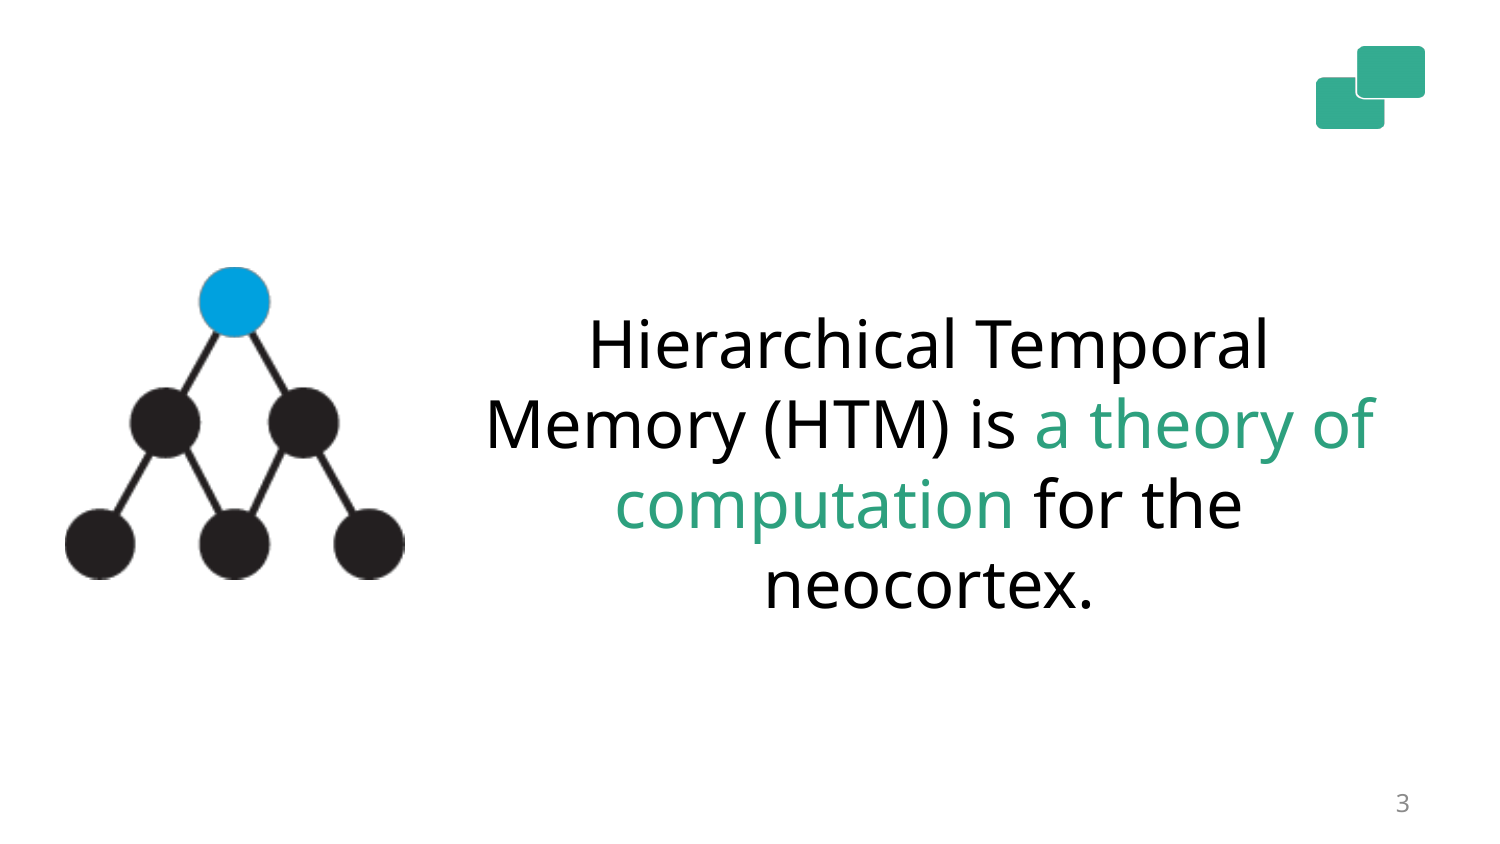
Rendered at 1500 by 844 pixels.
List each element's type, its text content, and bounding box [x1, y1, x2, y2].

text_box Hierarchical Temporal Memory (HTM) is a theory of computation for the neocortex. [434, 294, 1425, 629]
picture [1316, 46, 1425, 129]
picture [64, 266, 406, 580]
slide_number 3 [1074, 782, 1425, 827]
